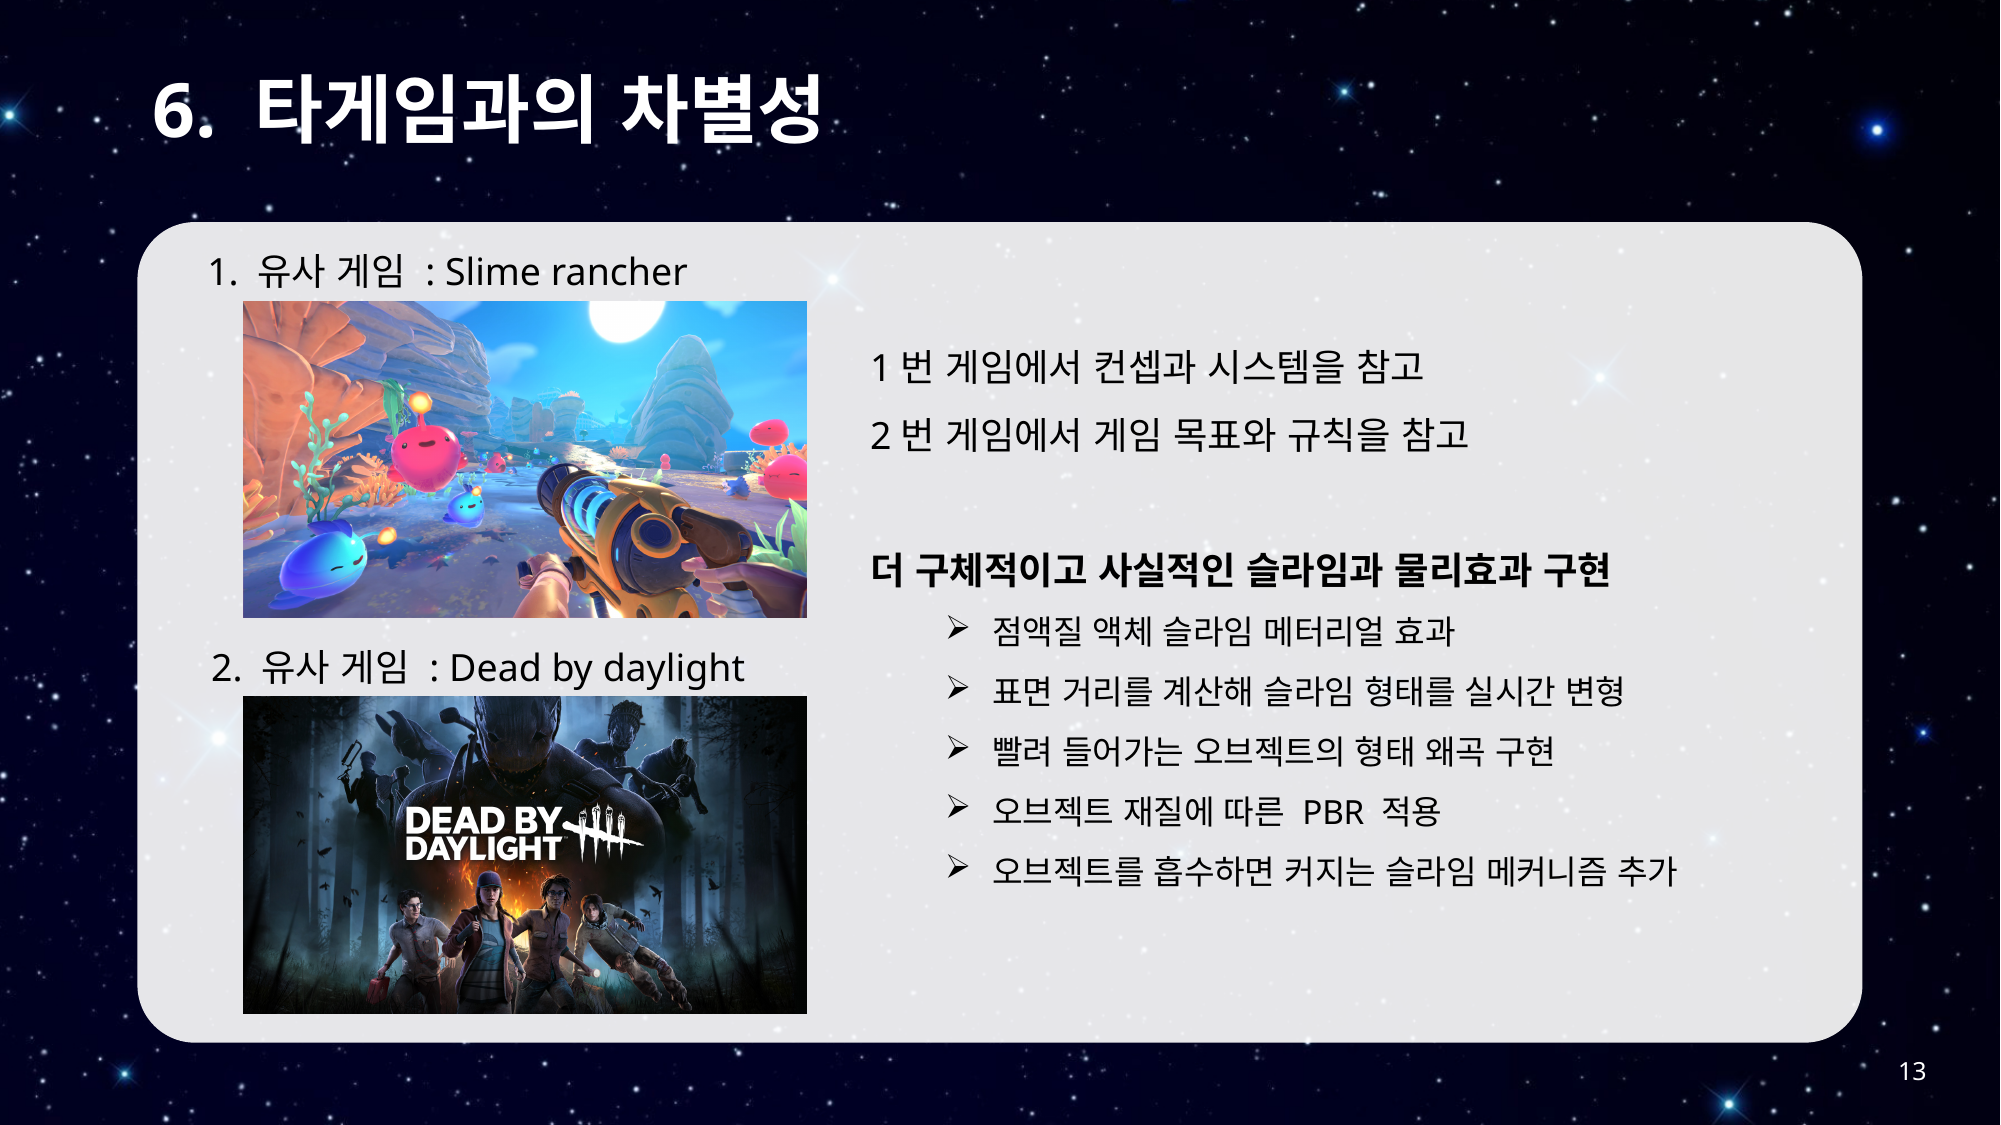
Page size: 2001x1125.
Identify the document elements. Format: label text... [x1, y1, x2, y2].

text_box 1. 유사 게임 : Slime rancher [192, 240, 704, 301]
text_box 1번 게임에서 컨셉과 시스템을 참고 2번 게임에서 게임 목표와 규칙을 참고 더 구체적이고 사실적인 슬라임과 물리효과 구현 점액질 액체 슬라임 메터리얼 효과 표면 거리를 계산해 슬라임 형태를 실시간 변형 빨려 들어가는 오브젝트의 형태 왜곡 구현 오브젝트 재질에 따른 PBR 적용 오브젝트를 흡수하면 커지는 슬라임 메커니즘 추가 [855, 314, 1818, 959]
text_box 2. 유사 게임 : Dead by daylight [196, 636, 761, 696]
slide_number 13 [1491, 1042, 1942, 1103]
title 6. 타게임과의 차별성 [137, 64, 1863, 163]
picture [0, 0, 2000, 1125]
